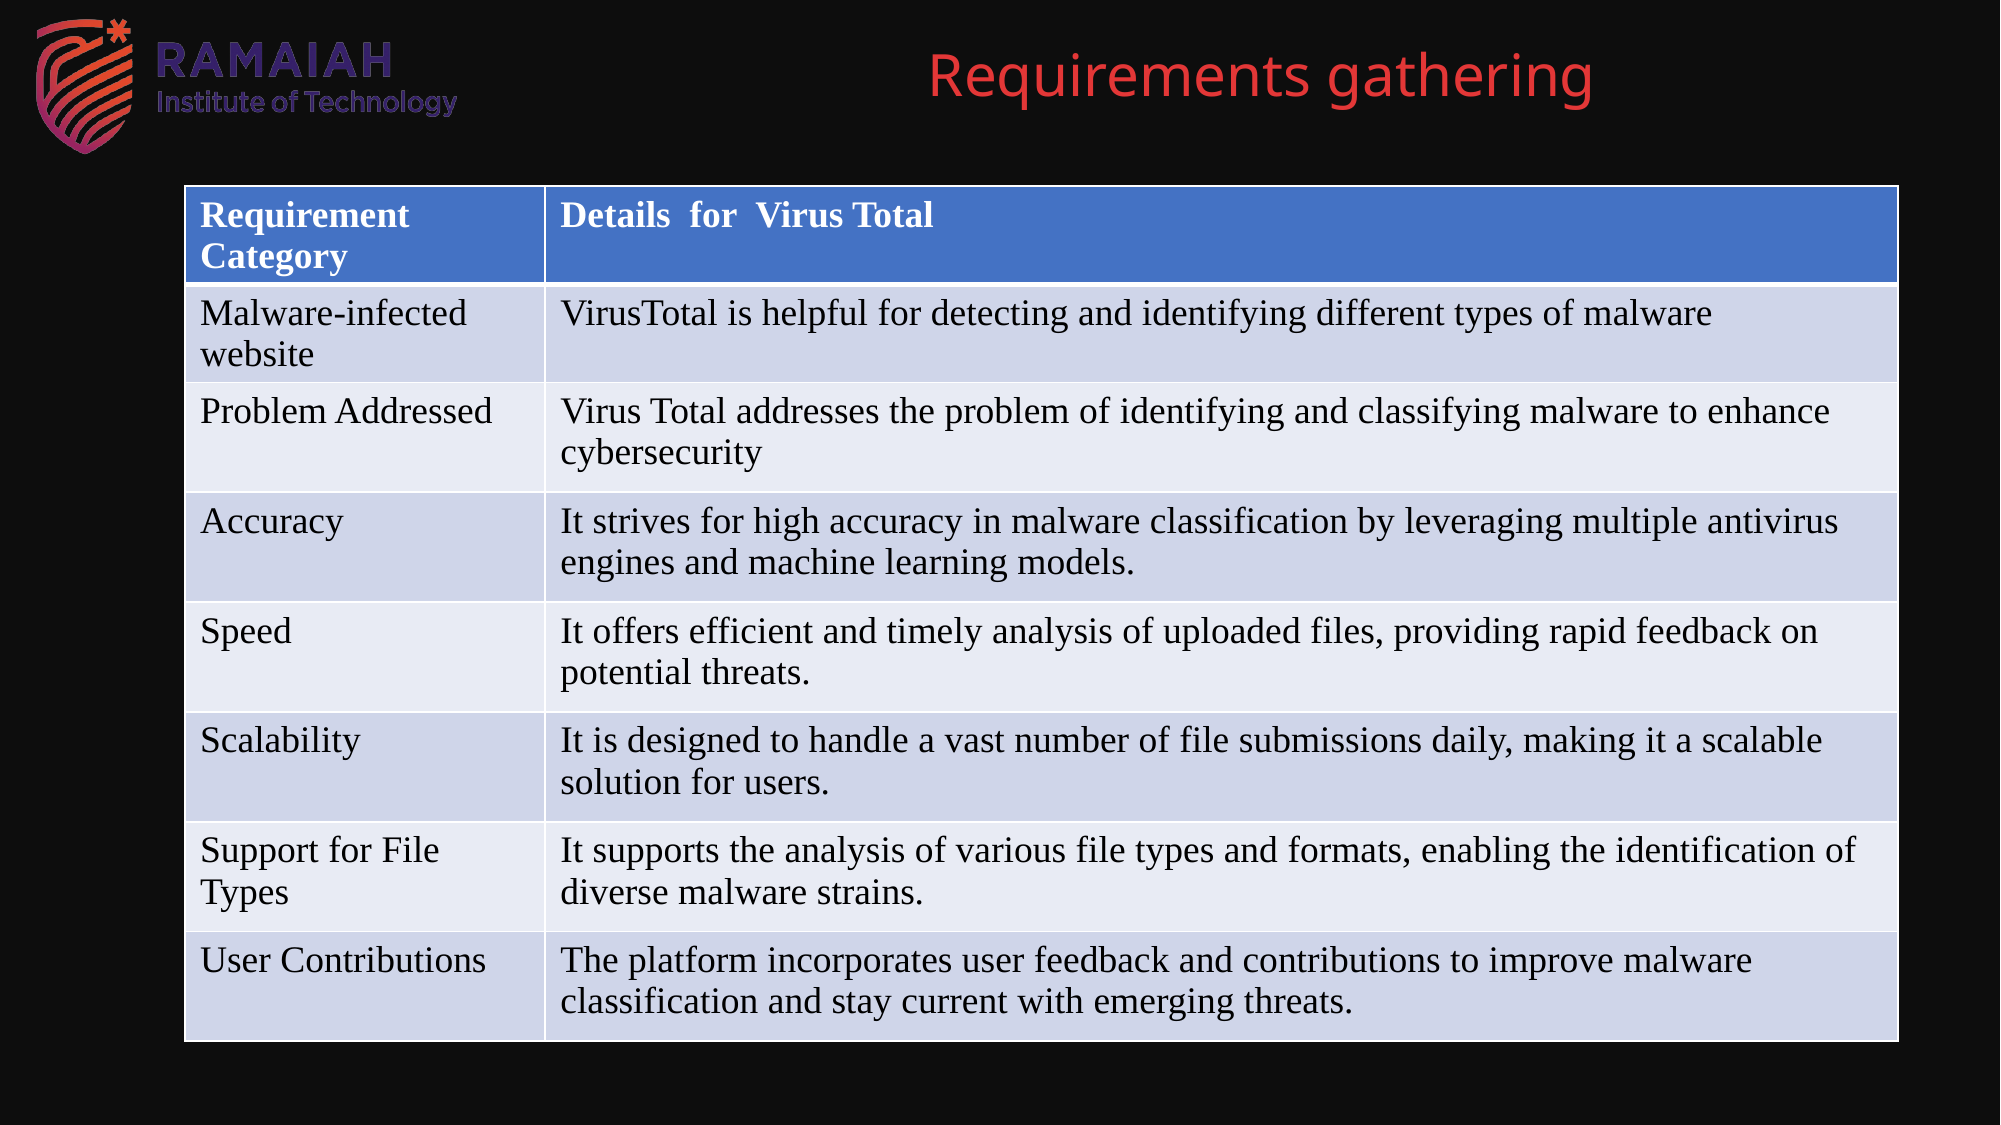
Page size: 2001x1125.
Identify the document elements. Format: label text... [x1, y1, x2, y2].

table_cell Virus Total addresses the problem of identifying and classifying malware to enhance cybersecurity [546, 383, 1897, 491]
table_cell It offers efficient and timely analysis of uploaded files, providing rapid feedback on potential threats. [546, 603, 1897, 711]
table_cell Support for File Types [186, 823, 544, 931]
title Requirements gathering [512, 0, 1832, 185]
table_header Requirement Category [186, 187, 544, 282]
table_cell Speed [186, 603, 544, 711]
table_cell User Contributions [186, 932, 544, 1040]
table_cell It strives for high accuracy in malware classification by leveraging multiple antivirus engines and machine learning models. [546, 493, 1897, 601]
table_cell VirusTotal is helpful for detecting and identifying different types of malware [546, 287, 1897, 382]
table_header Details for Virus Total [546, 187, 1897, 282]
table_cell Scalability [186, 713, 544, 821]
table_cell Accuracy [186, 493, 544, 601]
table_cell It is designed to handle a vast number of file submissions daily, making it a scalable solution for users. [546, 713, 1897, 821]
table_cell The platform incorporates user feedback and contributions to improve malware classification and stay current with emerging threats. [546, 932, 1897, 1040]
picture [0, 0, 512, 202]
table_cell Problem Addressed [186, 383, 544, 491]
table_cell It supports the analysis of various file types and formats, enabling the identification of diverse malware strains. [546, 823, 1897, 931]
table_cell Malware-infected website [186, 287, 544, 382]
